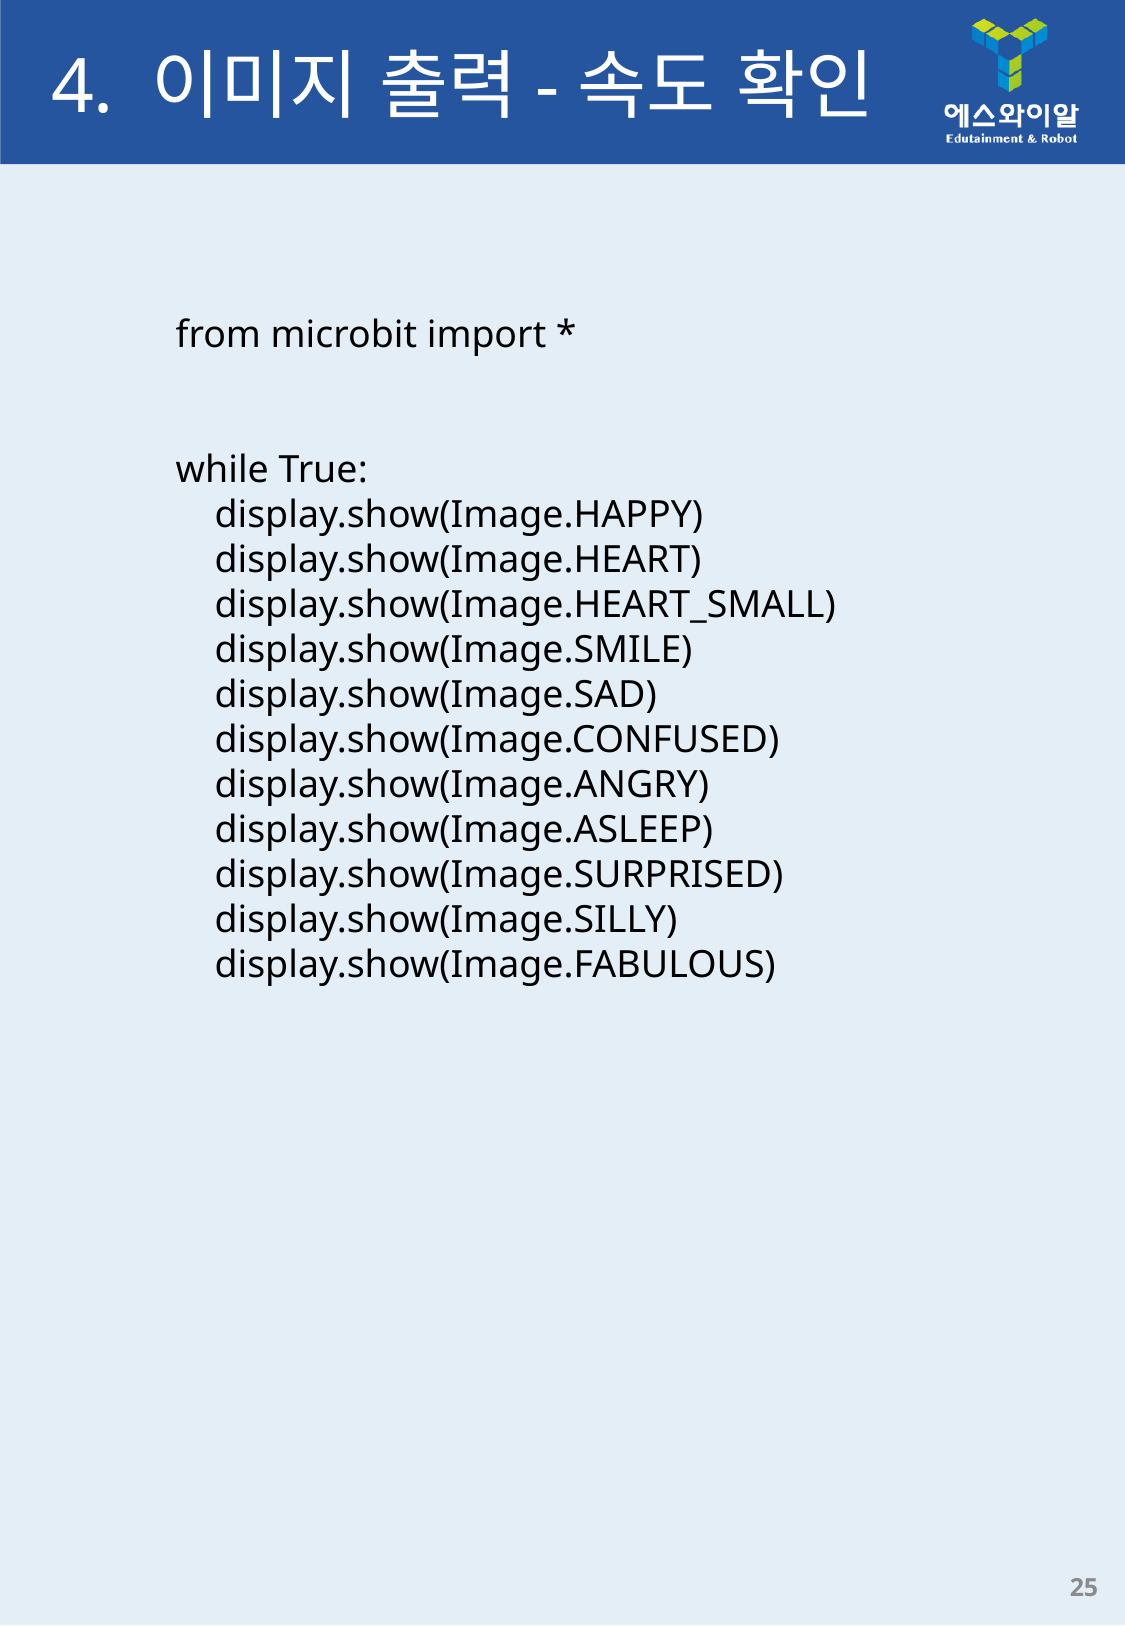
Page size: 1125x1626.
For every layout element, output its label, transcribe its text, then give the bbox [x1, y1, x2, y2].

slide_number 25 [1005, 1567, 1114, 1610]
title 4. 이미지 출력-속도 확인 [0, 0, 926, 166]
picture [0, 0, 1125, 1625]
text_box from microbit import * while True: display.show(Image.HAPPY) display.show(Image.HEART) display.show(Image.HEART_SMALL) display.show(Image.SMILE) display.show(Image.SAD) display.show(Image.CONFUSED) display.show(Image.ANGRY) display.show(Image.ASLEEP) display.show(Image.SURPRISED) display.show(Image.SILLY) display.show(Image.FABULOUS) [160, 257, 917, 1082]
